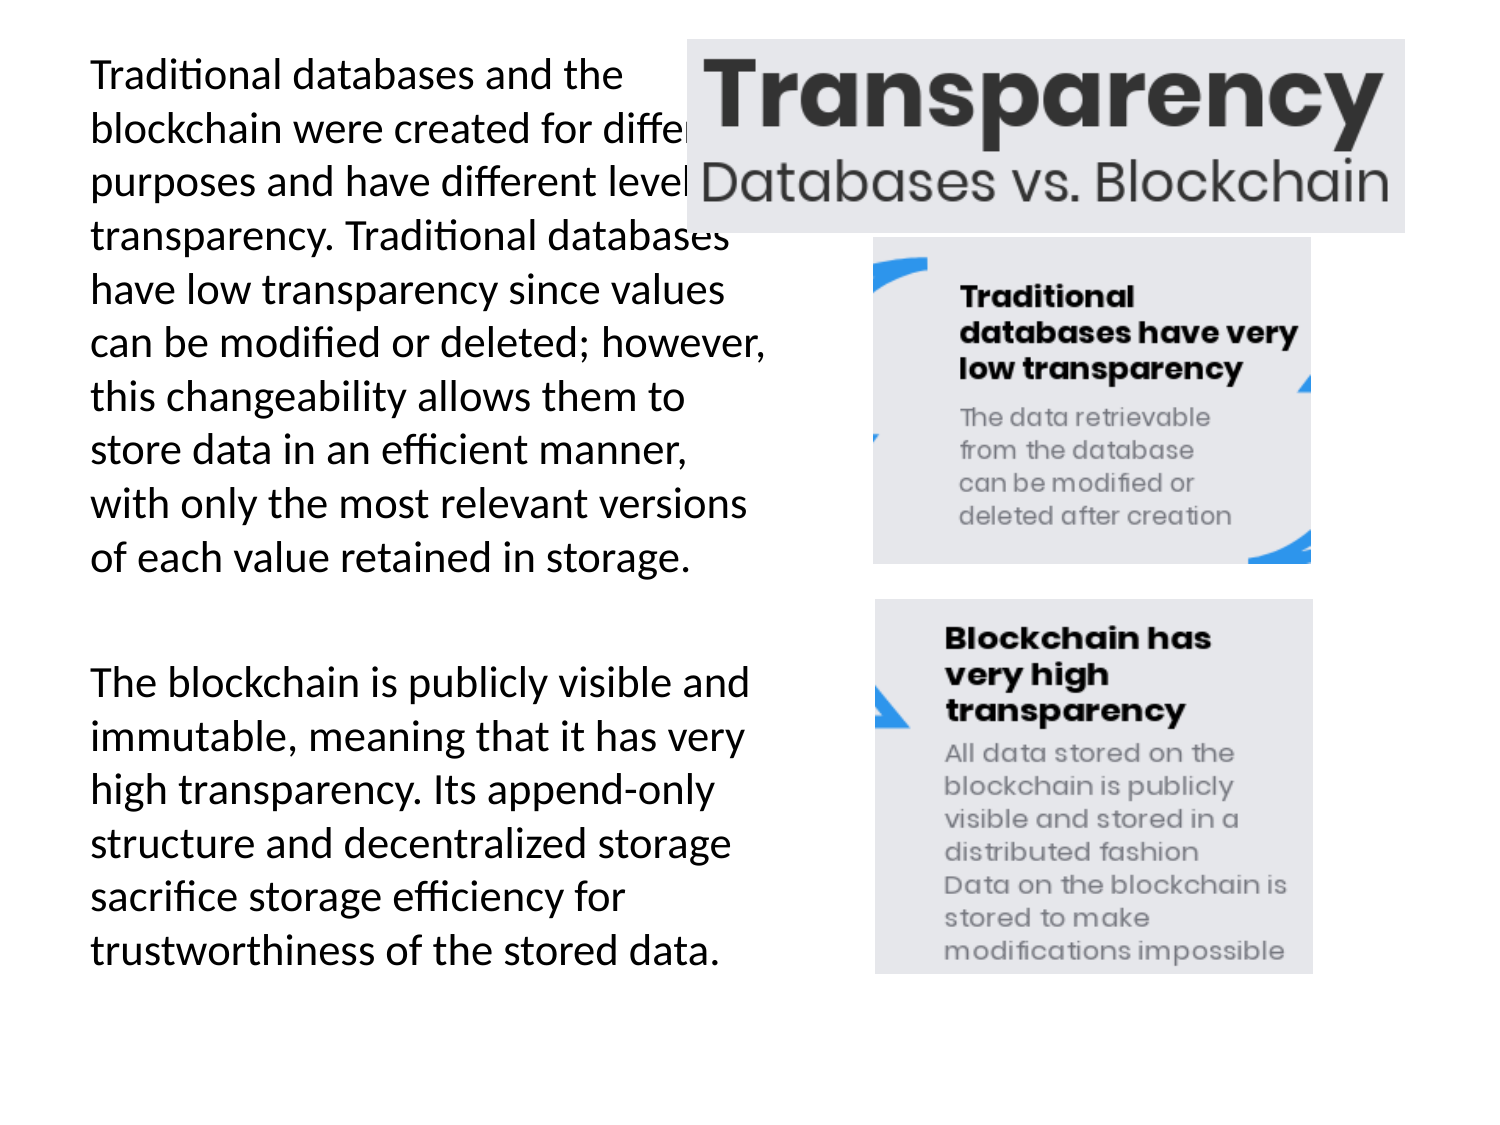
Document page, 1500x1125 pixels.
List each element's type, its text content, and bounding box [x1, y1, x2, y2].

picture [687, 38, 1405, 234]
picture [872, 237, 1311, 565]
picture [874, 599, 1313, 974]
list Traditional databases and the blockchain were created for different purposes and have different levels of transparency. Traditional databases have low transparency since values can be modified or deleted; however, this changeability allows them to store data in an efficient manner, with only the most relevant versions of each value retained in storage. The blockchain is publicly visible and immutable, meaning that it has very high transparency. Its append-only structure and decentralized storage sacrifice storage efficiency for trustworthiness of the stored data. [75, 37, 788, 1005]
